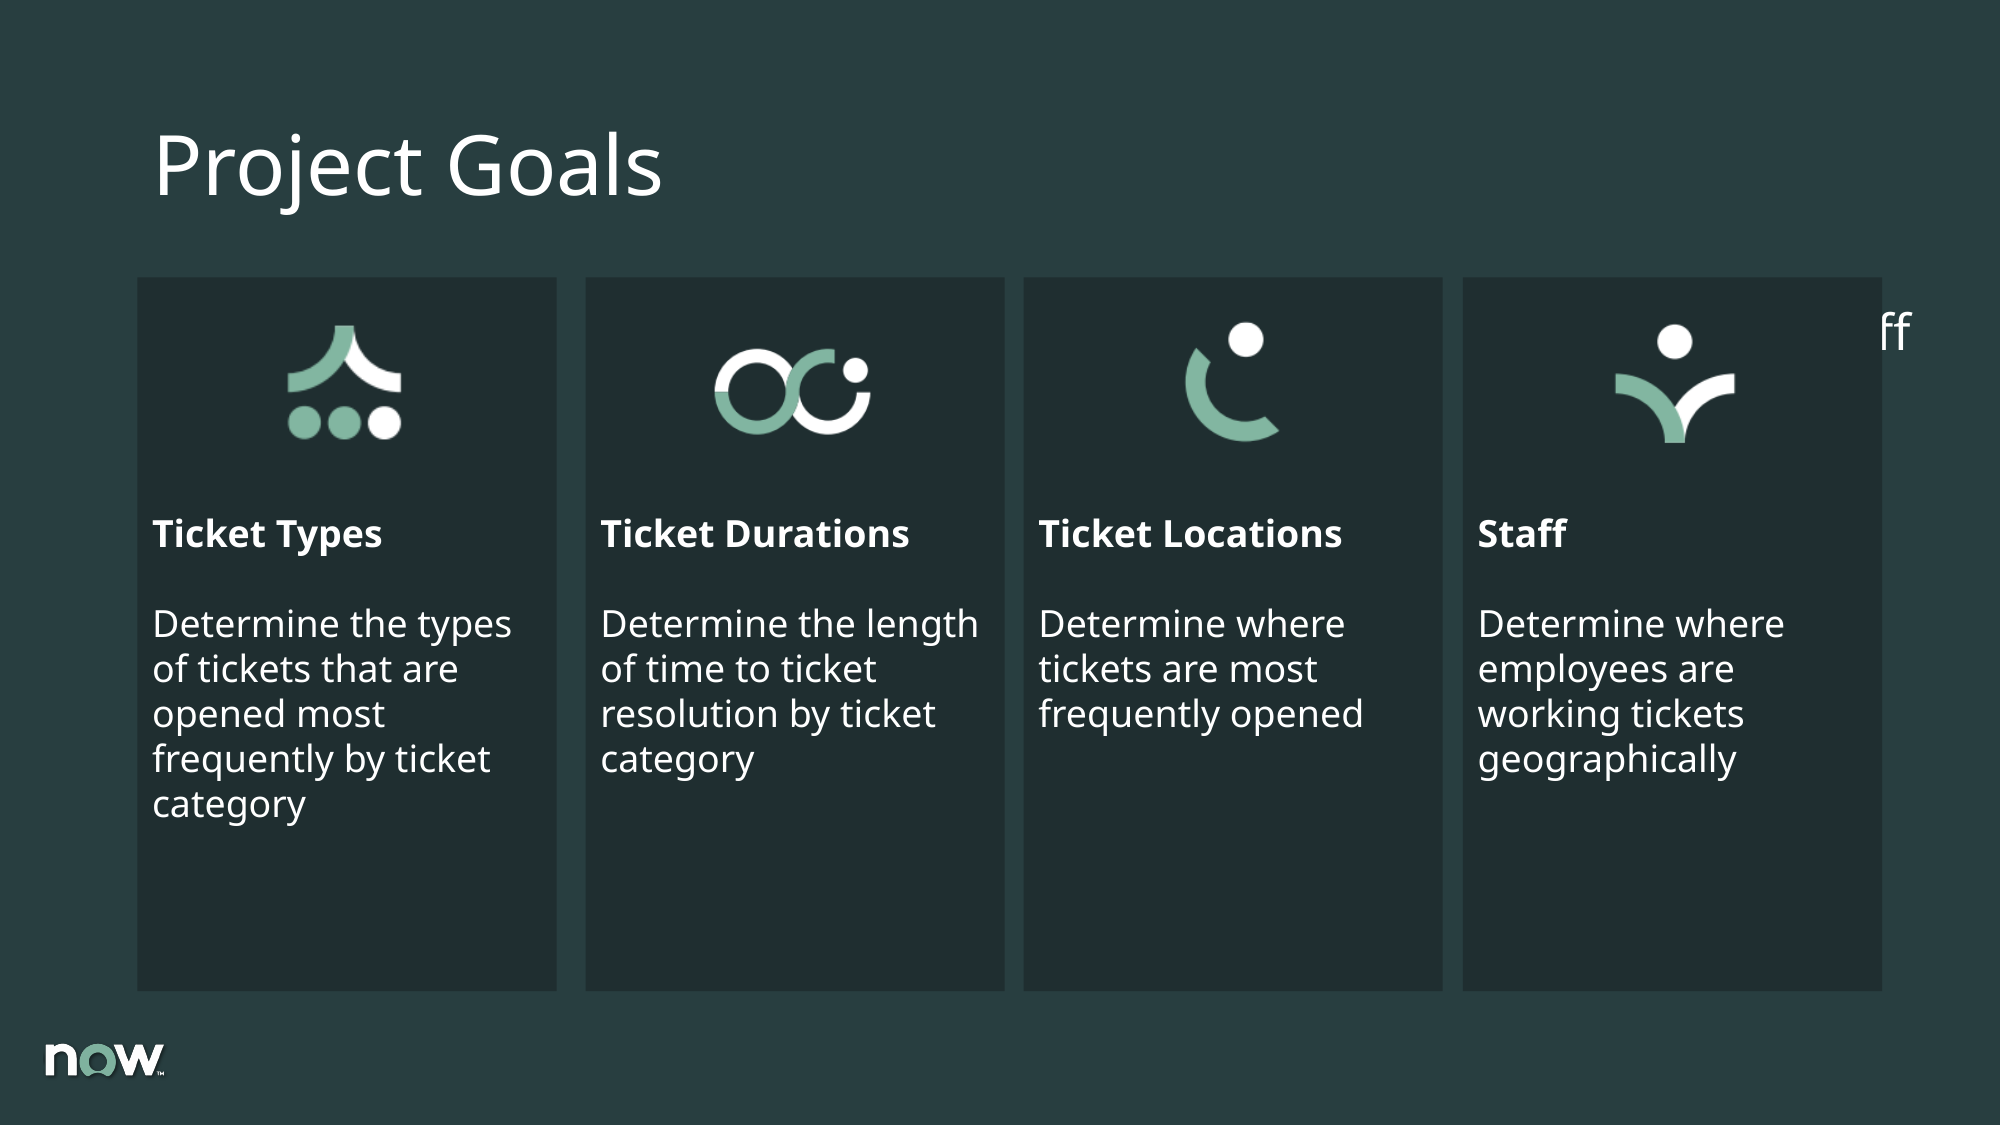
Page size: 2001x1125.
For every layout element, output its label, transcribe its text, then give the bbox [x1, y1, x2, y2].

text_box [1462, 277, 1883, 992]
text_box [585, 277, 1005, 992]
picture [43, 1009, 172, 1096]
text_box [137, 277, 557, 992]
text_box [1023, 277, 1443, 992]
title Project Goals [137, 59, 1863, 278]
text_box Recommend Staff [1478, 299, 1947, 1014]
